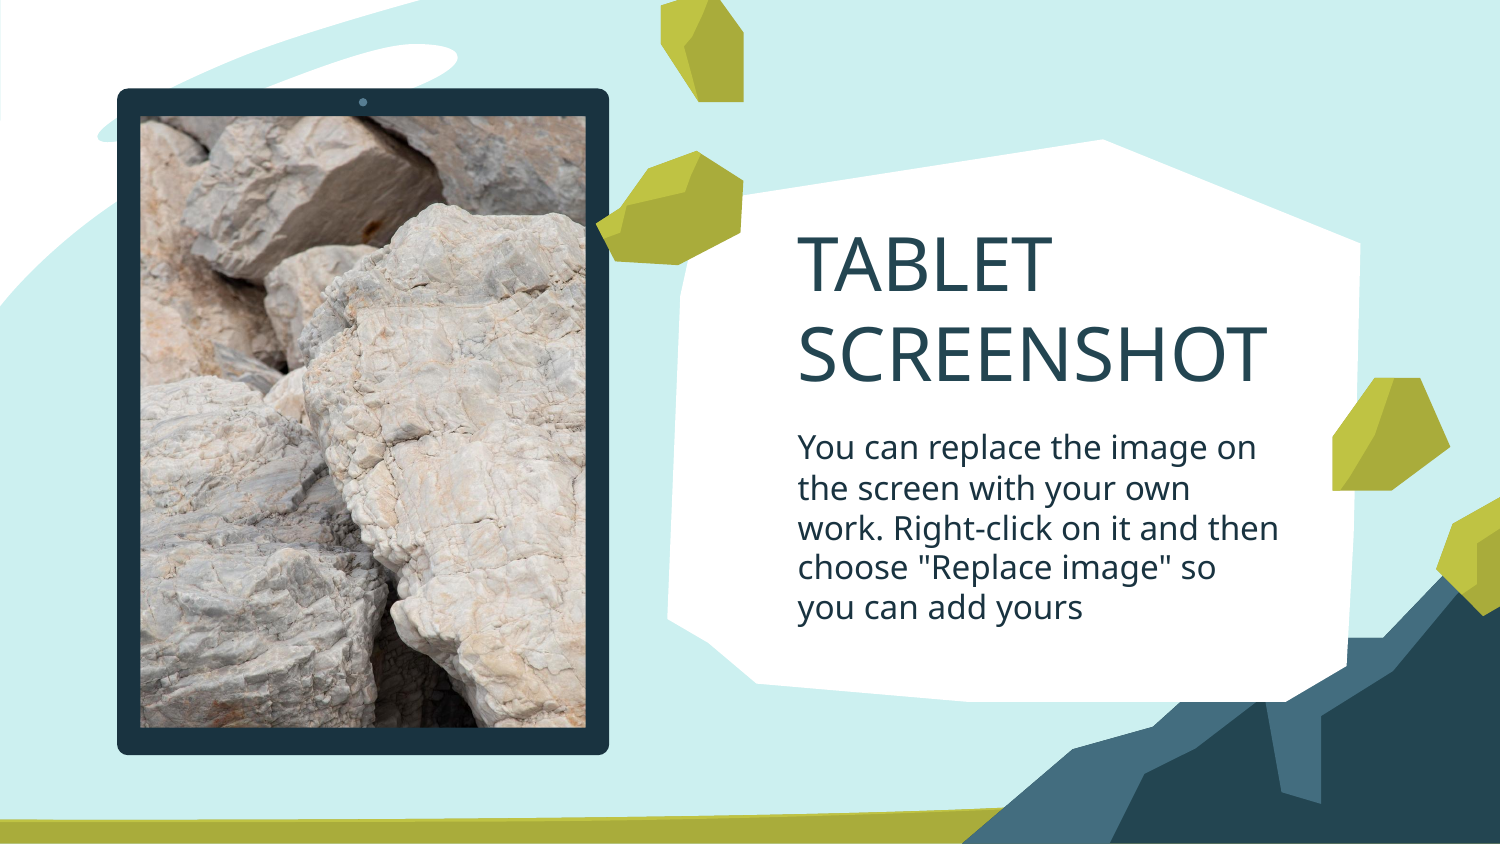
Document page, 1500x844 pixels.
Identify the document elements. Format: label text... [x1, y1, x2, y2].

text_box [667, 139, 1361, 702]
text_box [1332, 377, 1451, 491]
title TABLET SCREENSHOT [782, 199, 1297, 412]
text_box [660, 0, 744, 103]
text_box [596, 162, 751, 264]
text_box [116, 88, 610, 756]
subtitle You can replace the image on the screen with your own work. Right-click on it and then choose "Replace image" so you can add yours [782, 412, 1297, 644]
